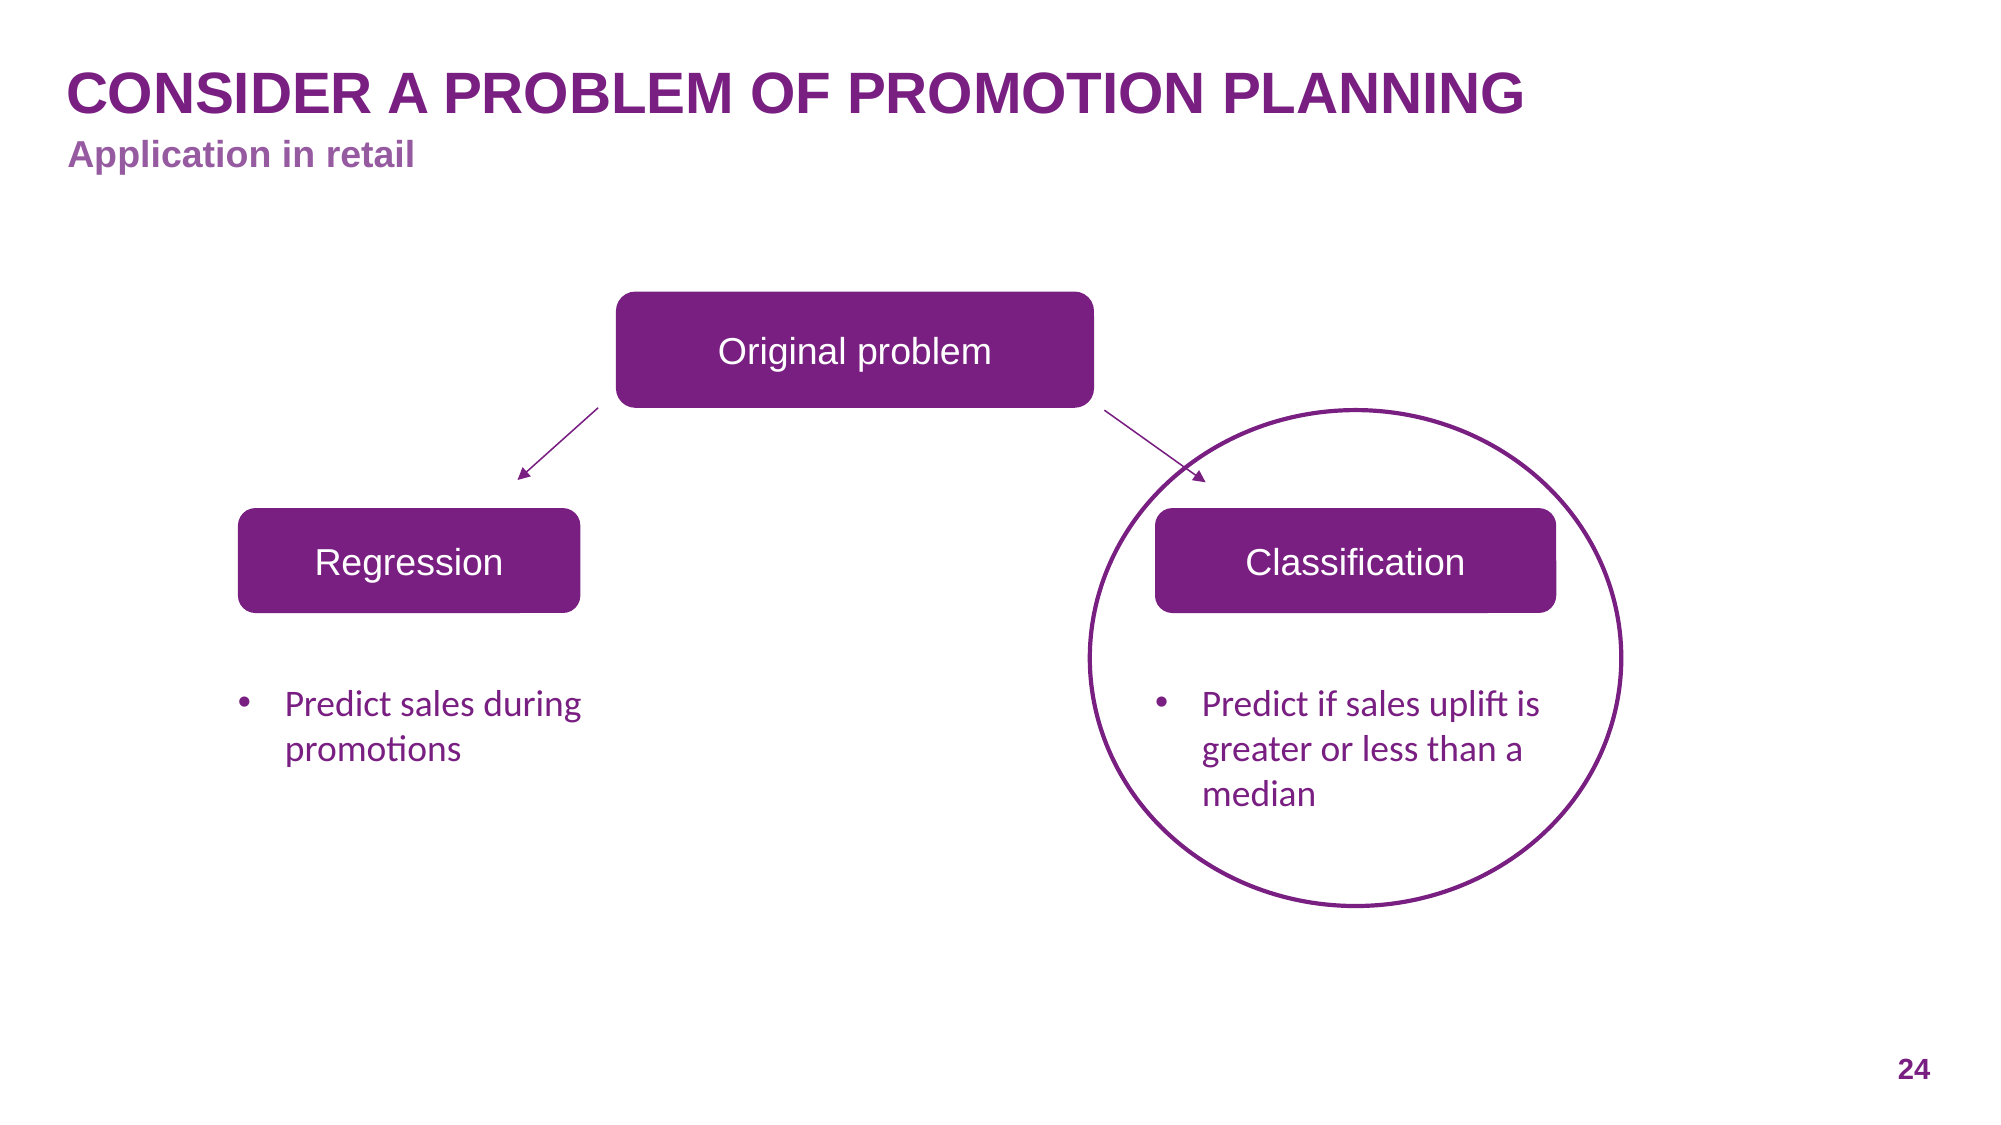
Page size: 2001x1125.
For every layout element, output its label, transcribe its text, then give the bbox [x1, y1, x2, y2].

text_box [1104, 409, 1206, 483]
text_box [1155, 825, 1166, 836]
subtitle Application in retail [67, 121, 1929, 192]
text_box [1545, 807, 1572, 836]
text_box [517, 407, 599, 481]
text_box Predict sales during promotions [237, 678, 599, 947]
text_box Regression [235, 505, 583, 616]
slide_number 24 [1897, 1053, 1953, 1086]
title Consider a problem of promotion planning [66, 43, 1929, 126]
text_box Original problem [613, 289, 1097, 410]
text_box [1087, 407, 1624, 909]
